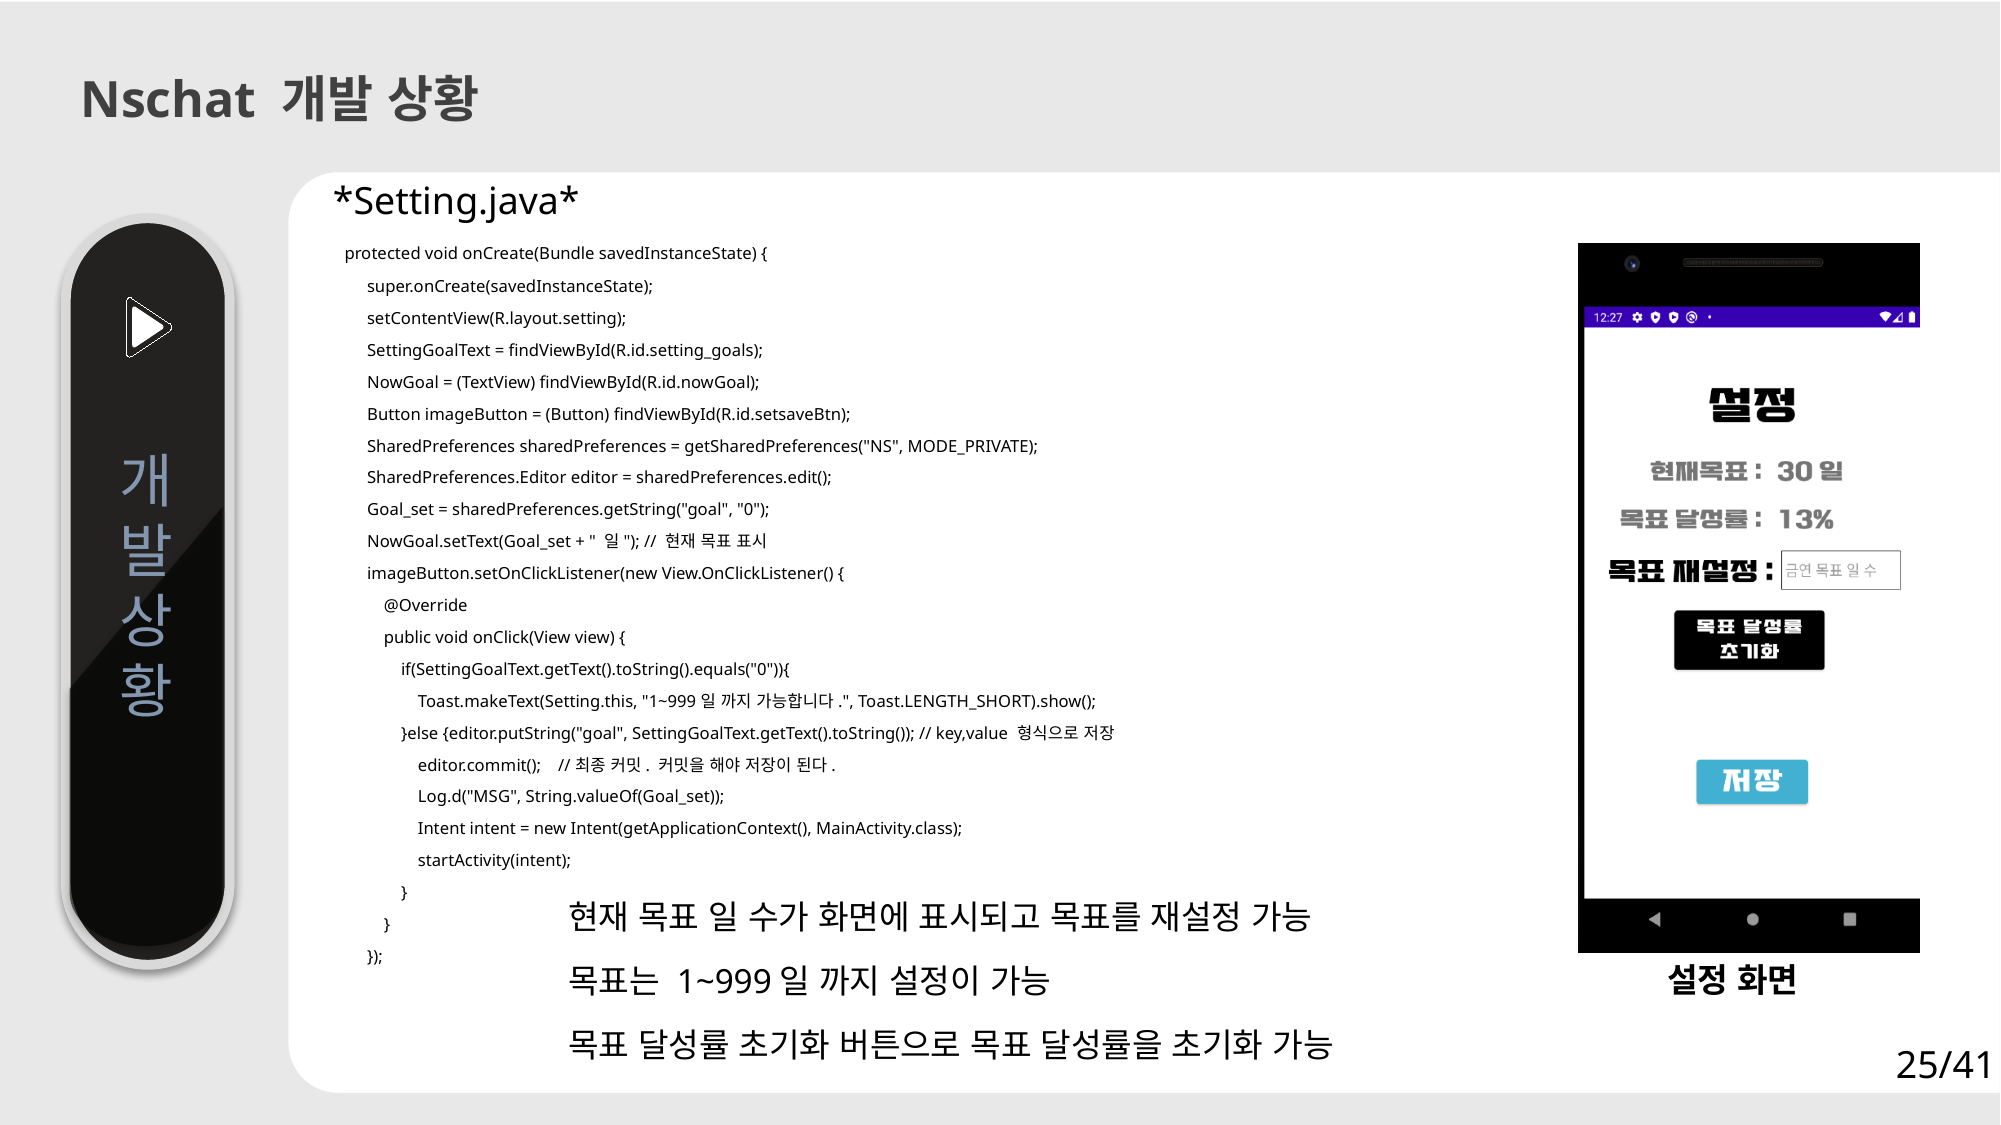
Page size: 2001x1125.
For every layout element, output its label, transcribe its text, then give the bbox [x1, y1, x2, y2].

text_box 현재 목표 일 수가 화면에 표시되고 목표를 재설정 가능 목표는 1~999일 까지 설정이 가능 목표 달성률 초기화 버튼으로 목표 달성률을 초기화 가능 [553, 864, 1566, 1071]
text_box Nschat 개발 상황 [65, 30, 506, 136]
text_box 25/41 [1881, 1033, 2000, 1094]
text_box *Setting.java* protected void onCreate(Bundle savedInstanceState) { super.onCreate(savedInstanceState); setContentView(R.layout.setting); SettingGoalText = findViewById(R.id.setting_goals); NowGoal = (TextView) findViewById(R.id.nowGoal); Button imageButton = (Button) findViewById(R.id.setsaveBtn); SharedPreferences sharedPreferences = getSharedPreferences("NS", MODE_PRIVATE); SharedPreferences.Editor editor = sharedPreferences.edit(); Goal_set = sharedPreferences.getString("goal", "0"); NowGoal.setText(Goal_set + " 일"); // 현재 목표 표시 imageButton.setOnClickListener(new View.OnClickListener() { @Override public void onClick(View view) { if(SettingGoalText.getText().toString().equals("0")){ Toast.makeText(Setting.this, "1~999일 까지 가능합니다.", Toast.LENGTH_SHORT).show(); }else {editor.putString("goal", SettingGoalText.getText().toString()); // key,value 형식으로 저장 editor.commit(); //최종 커밋. 커밋을 해야 저장이 된다. Log.d("MSG", String.valueOf(Goal_set)); Intent intent = new Intent(getApplicationContext(), MainActivity.class); startActivity(intent); } } }); [318, 142, 1158, 973]
text_box [84, 928, 218, 966]
text_box [0, 1, 2000, 1125]
text_box [68, 871, 224, 948]
picture [1578, 243, 1920, 953]
text_box 설정 화면 [1652, 953, 1846, 1007]
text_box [126, 297, 172, 358]
text_box [64, 217, 231, 894]
text_box 개 발 상 황 [68, 436, 225, 871]
text_box [66, 424, 223, 789]
